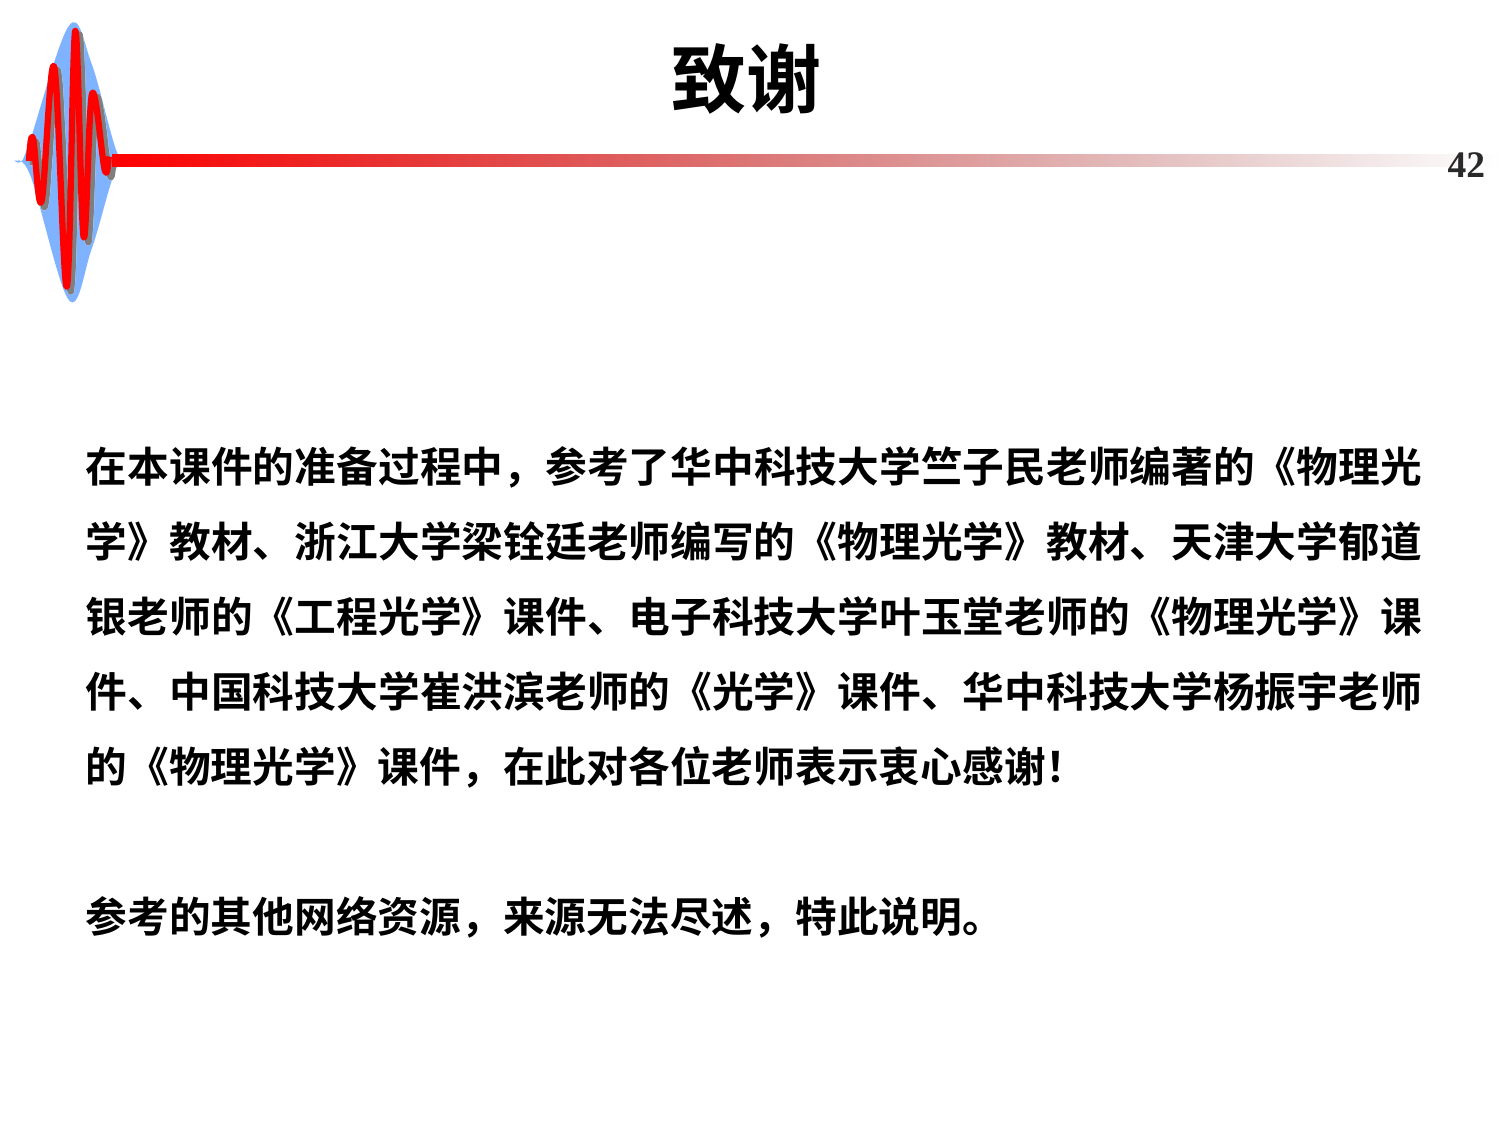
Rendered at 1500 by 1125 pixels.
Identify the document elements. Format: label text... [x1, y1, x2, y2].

text_box 在本课件的准备过程中，参考了华中科技大学竺子民老师编著的《物理光学》教材、浙江大学梁铨廷老师编写的《物理光学》教材、天津大学郁道银老师的《工程光学》课件、电子科技大学叶玉堂老师的《物理光学》课件、中国科技大学崔洪滨老师的《光学》课件、华中科技大学杨振宇老师的《物理光学》课件，在此对各位老师表示衷心感谢！ 参考的其他网络资源，来源无法尽述，特此说明。 [70, 408, 1437, 949]
title 致谢 [159, 19, 1334, 137]
slide_number 42 [1370, 145, 1500, 181]
